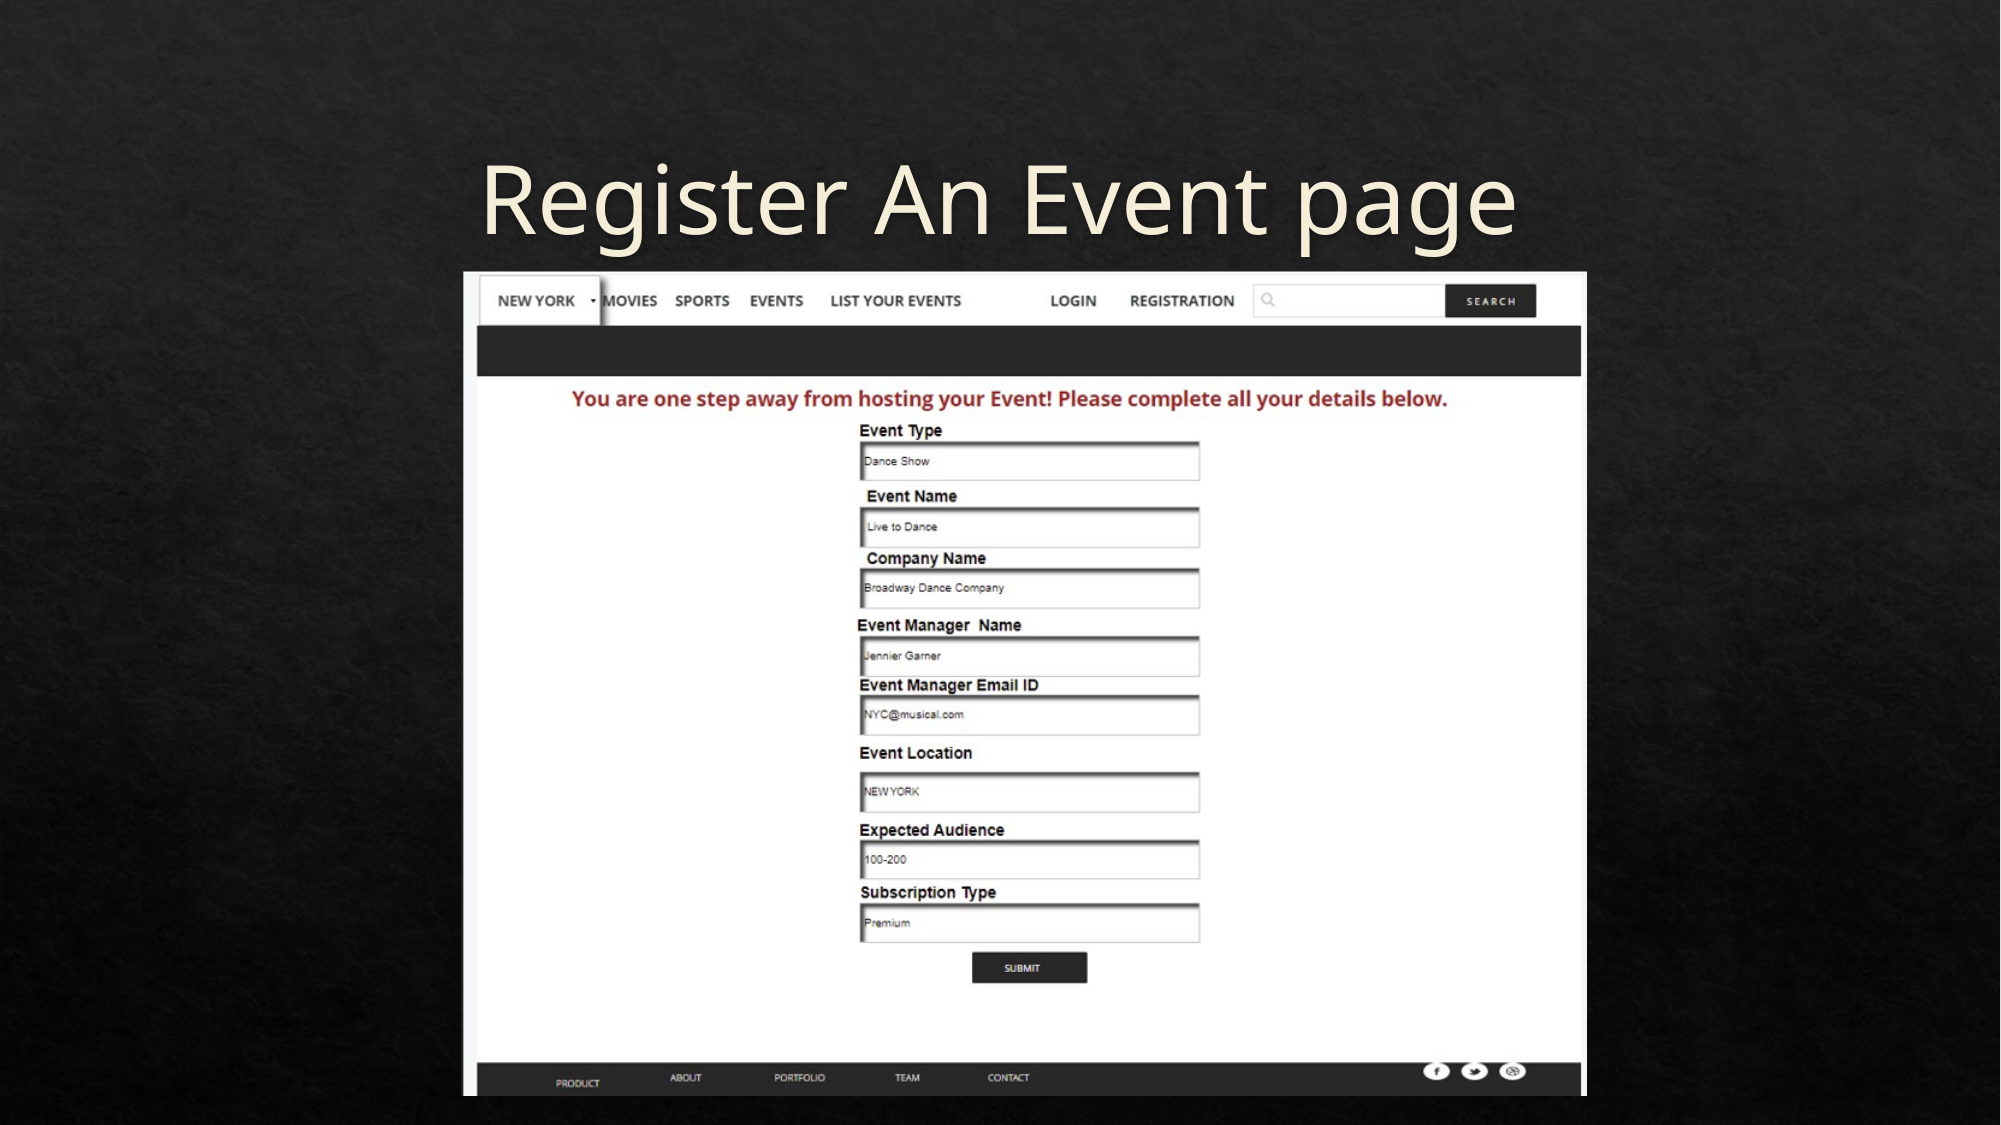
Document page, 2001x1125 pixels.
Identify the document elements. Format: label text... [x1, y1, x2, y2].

picture [461, 267, 1587, 1096]
title Register An Event page [149, 99, 1849, 307]
